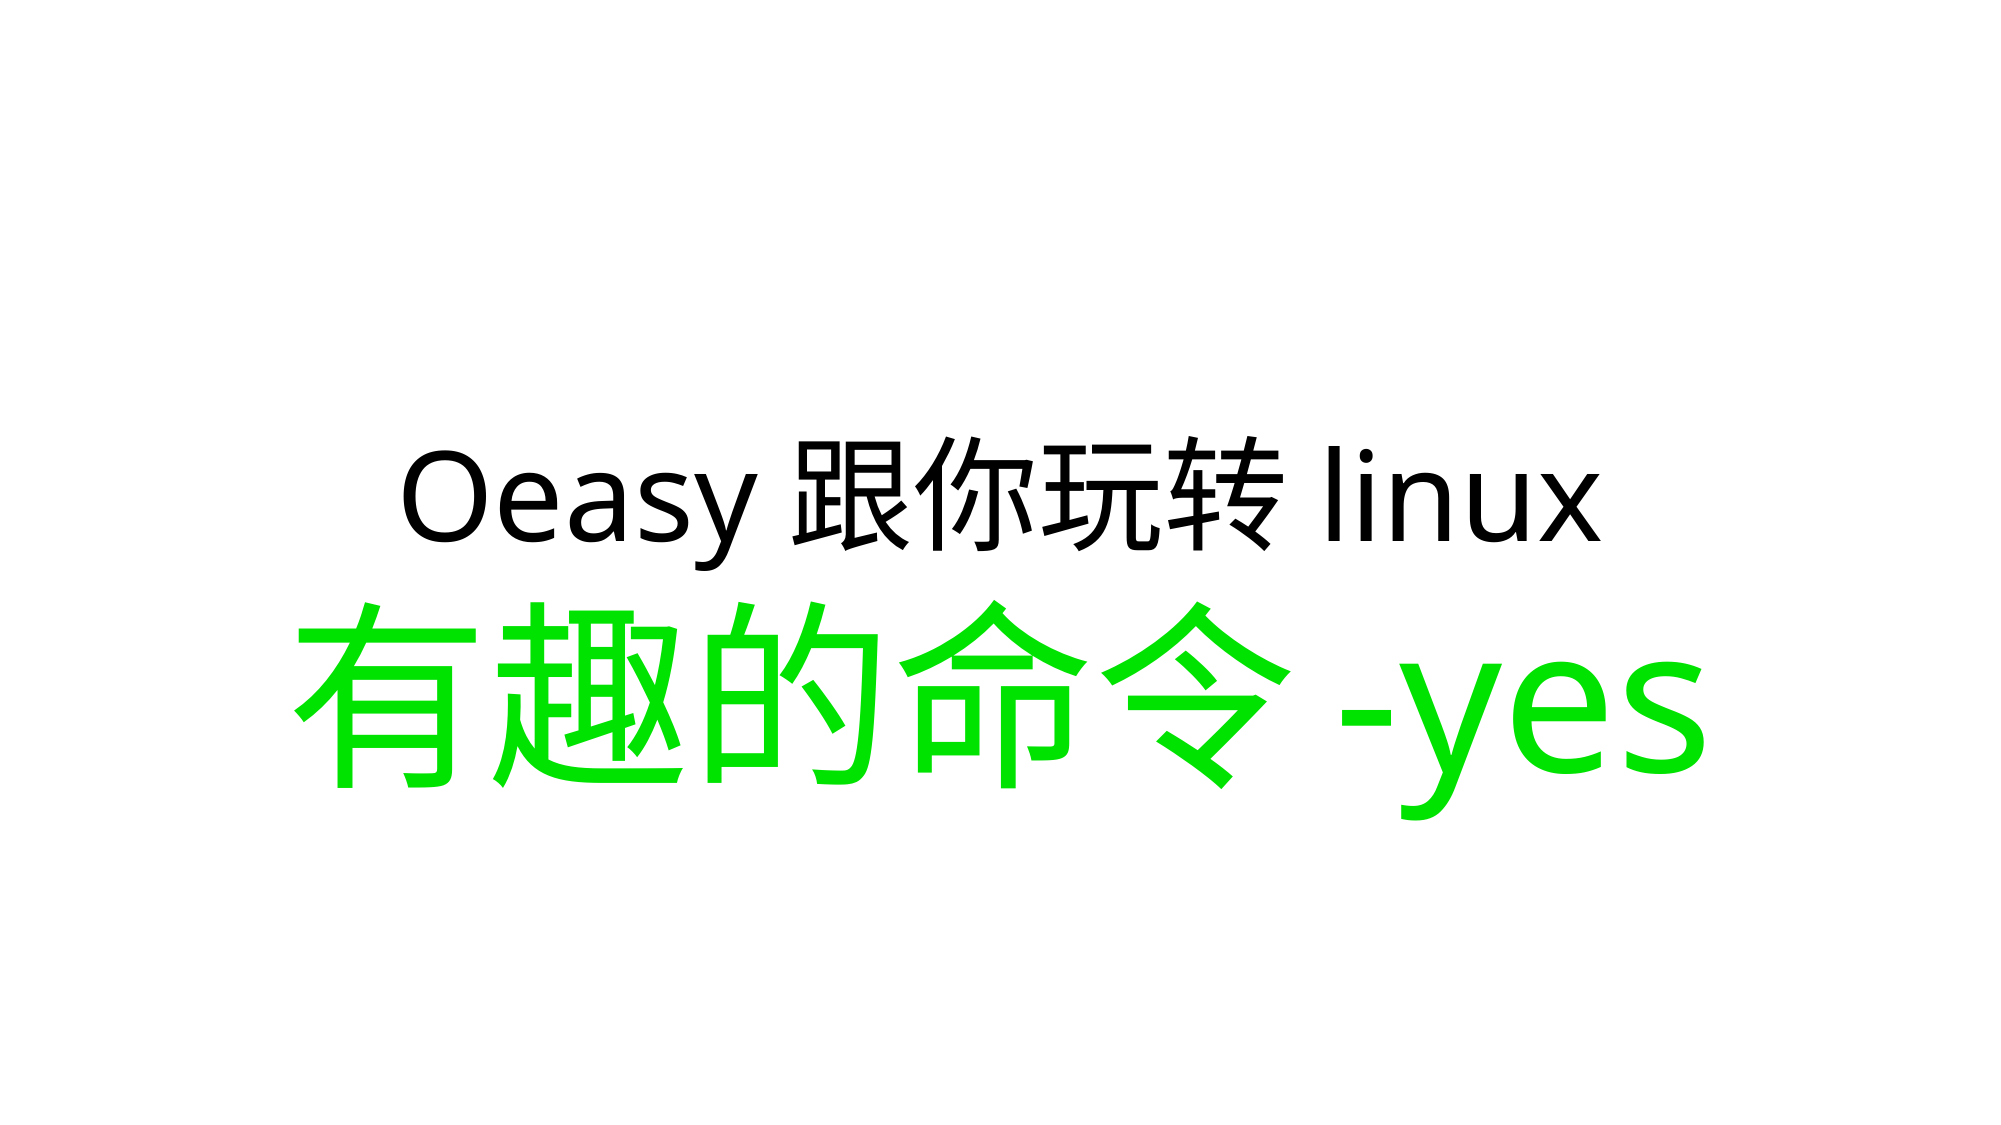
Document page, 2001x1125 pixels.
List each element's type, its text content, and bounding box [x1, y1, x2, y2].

title Oeasy跟你玩转linux [249, 184, 1750, 576]
subtitle 有趣的命令-yes [249, 590, 1750, 863]
